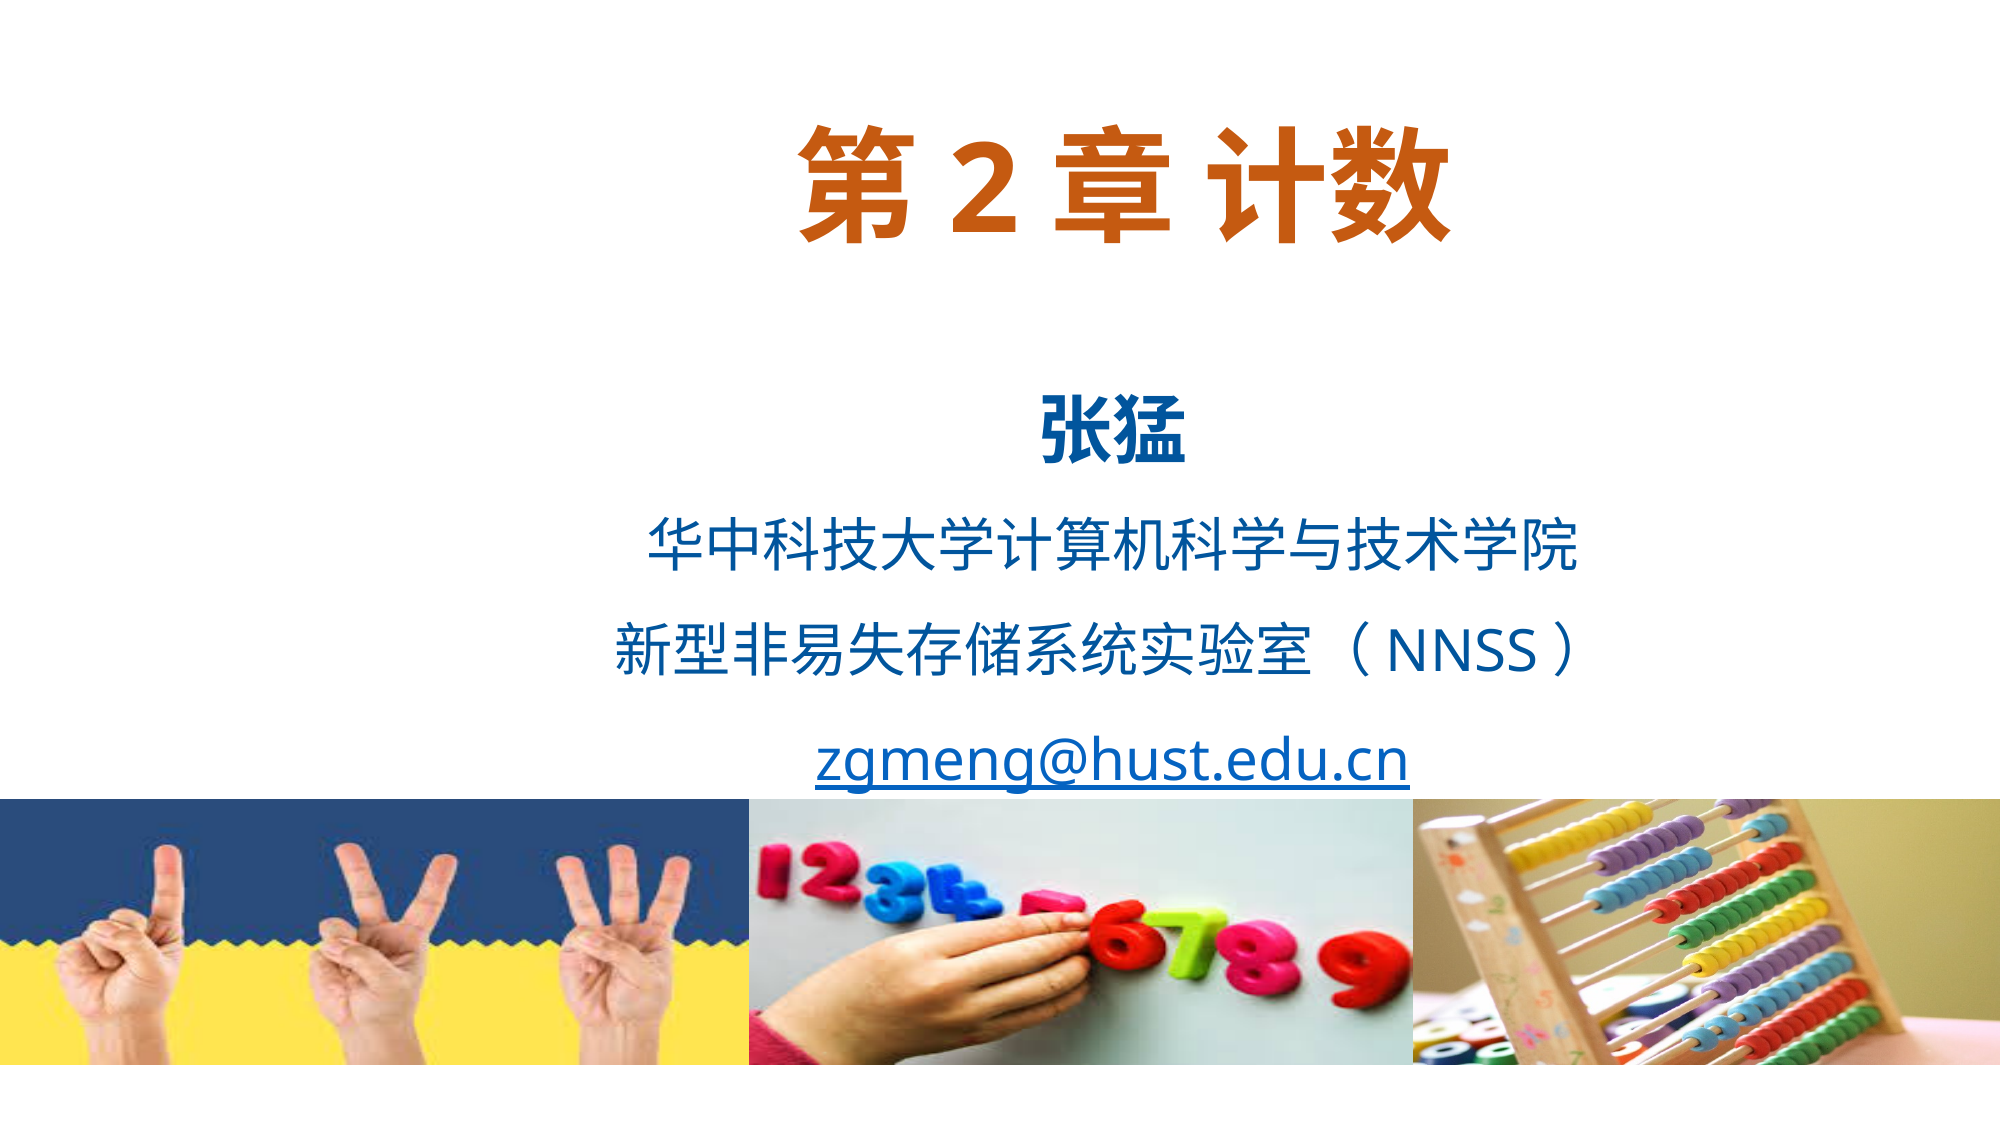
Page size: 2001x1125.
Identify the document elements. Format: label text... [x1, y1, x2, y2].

text_box 第2章 计数 [450, 49, 1797, 268]
text_box 张猛 华中科技大学计算机科学与技术学院 新型非易失存储系统实验室（NNSS） zgmeng@hust.edu.cn [375, 330, 1850, 799]
picture [0, 799, 2000, 1065]
